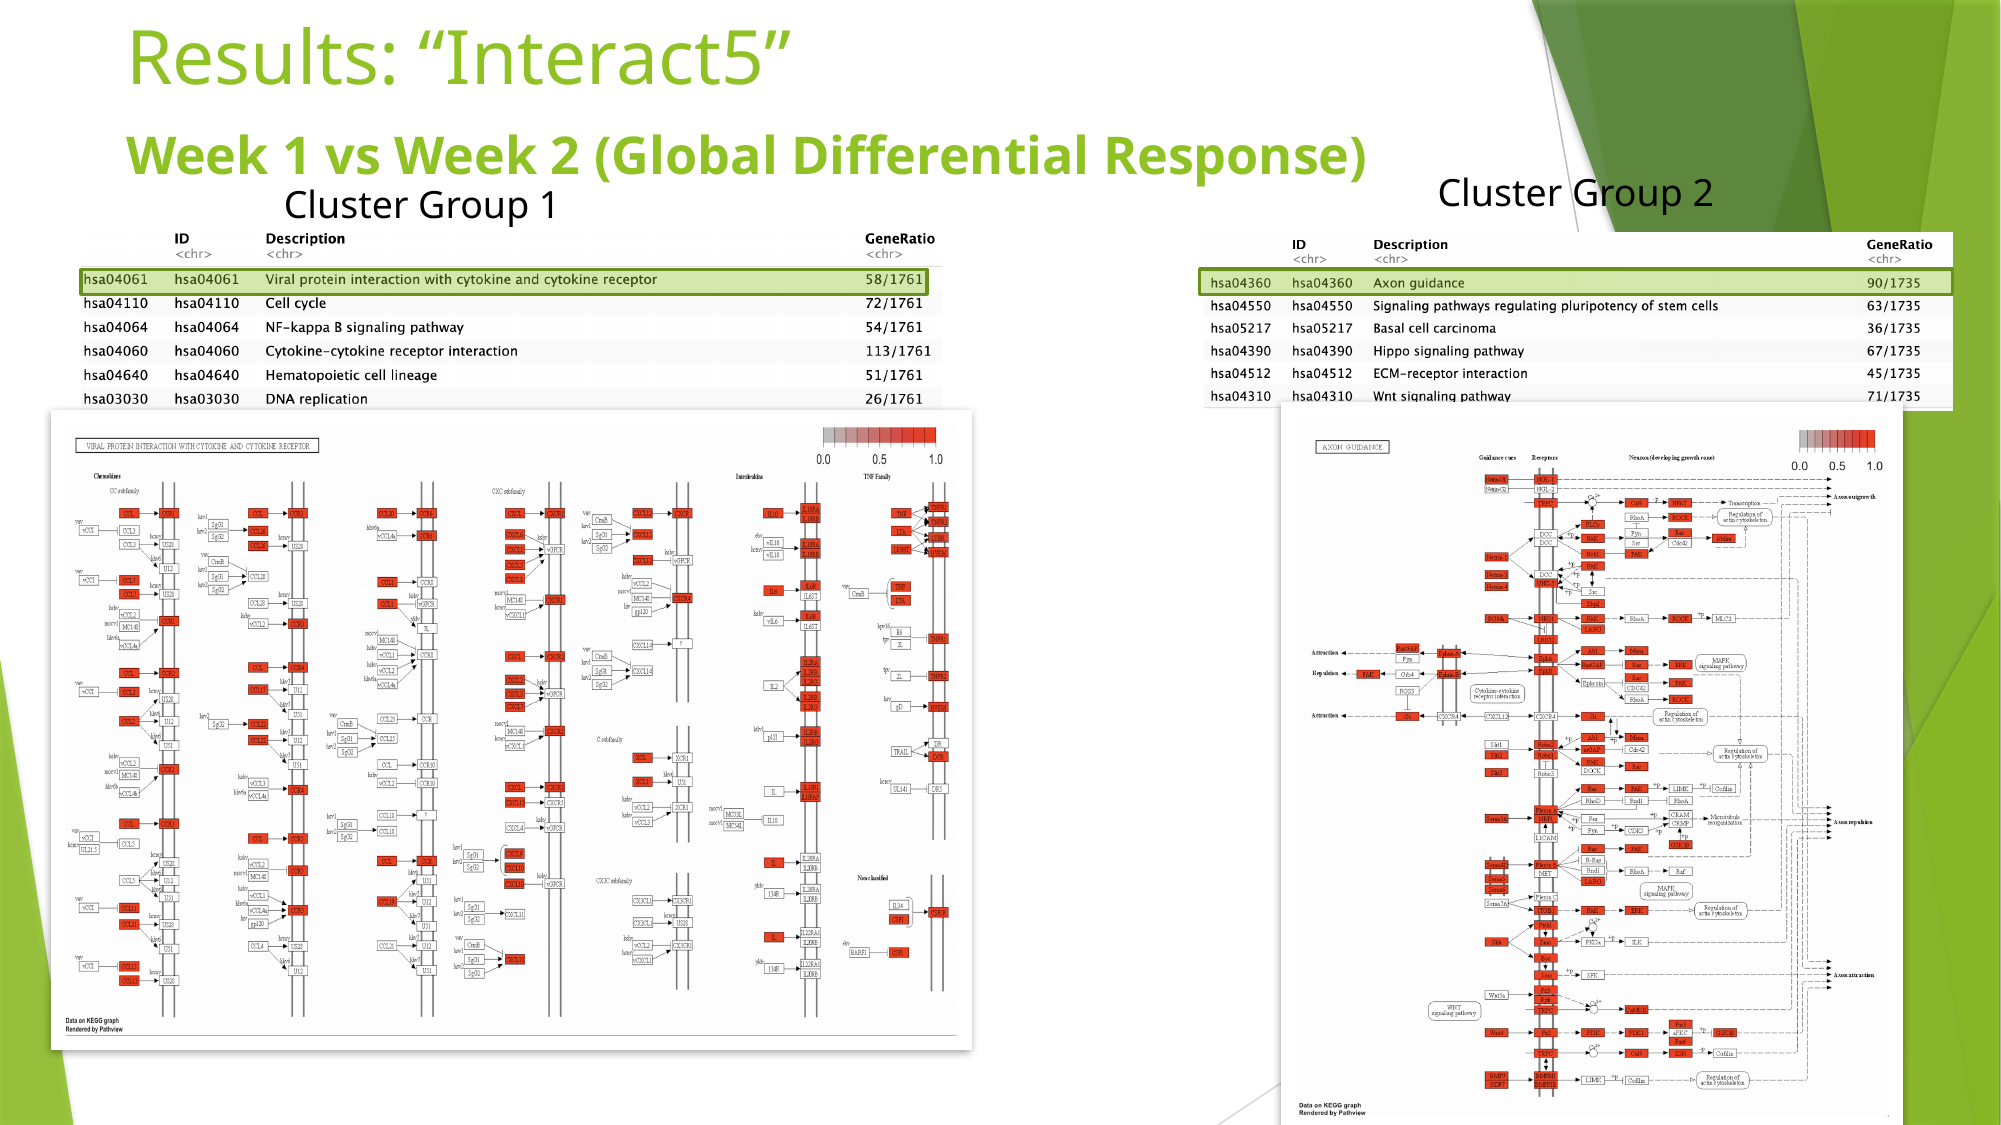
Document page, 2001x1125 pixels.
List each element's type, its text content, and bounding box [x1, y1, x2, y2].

picture [1294, 415, 1890, 1118]
picture [80, 226, 943, 417]
text_box Cluster Group 1 [268, 173, 576, 226]
text_box Cluster Group 2 [1422, 161, 1730, 222]
picture [65, 423, 958, 1037]
title Results: “Interact5” Week 1 vs Week 2 (Global Differential Response) [111, 1, 1522, 219]
picture [1199, 231, 1953, 411]
